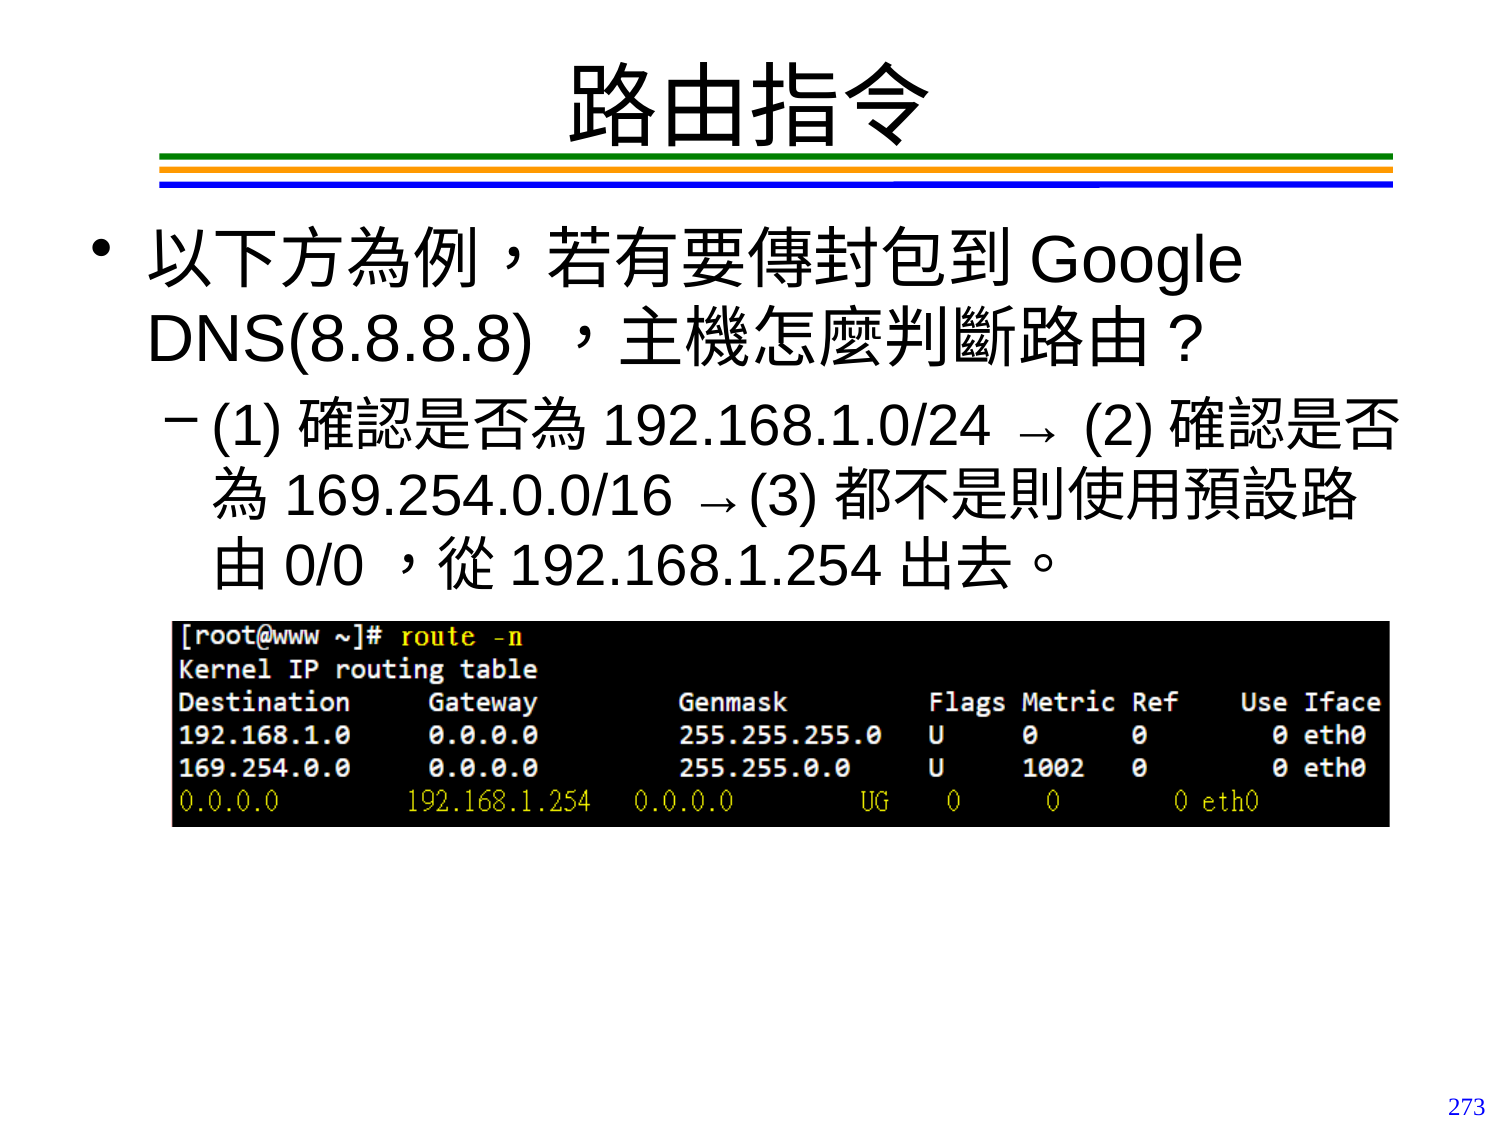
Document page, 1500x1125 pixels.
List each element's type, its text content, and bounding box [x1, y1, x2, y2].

slide_number 273 [1150, 1082, 1500, 1119]
title 路由指令 [75, 45, 1425, 161]
picture [170, 621, 1390, 827]
list 以下方為例，若有要傳封包到Google DNS(8.8.8.8)，主機怎麼判斷路由? (1)確認是否為192.168.1.0/24 → (2)確認是否為169.254.0.0/16 →(3)都不是則使用預設路由0/0，從192.168.1.254出去。 [75, 207, 1425, 1119]
